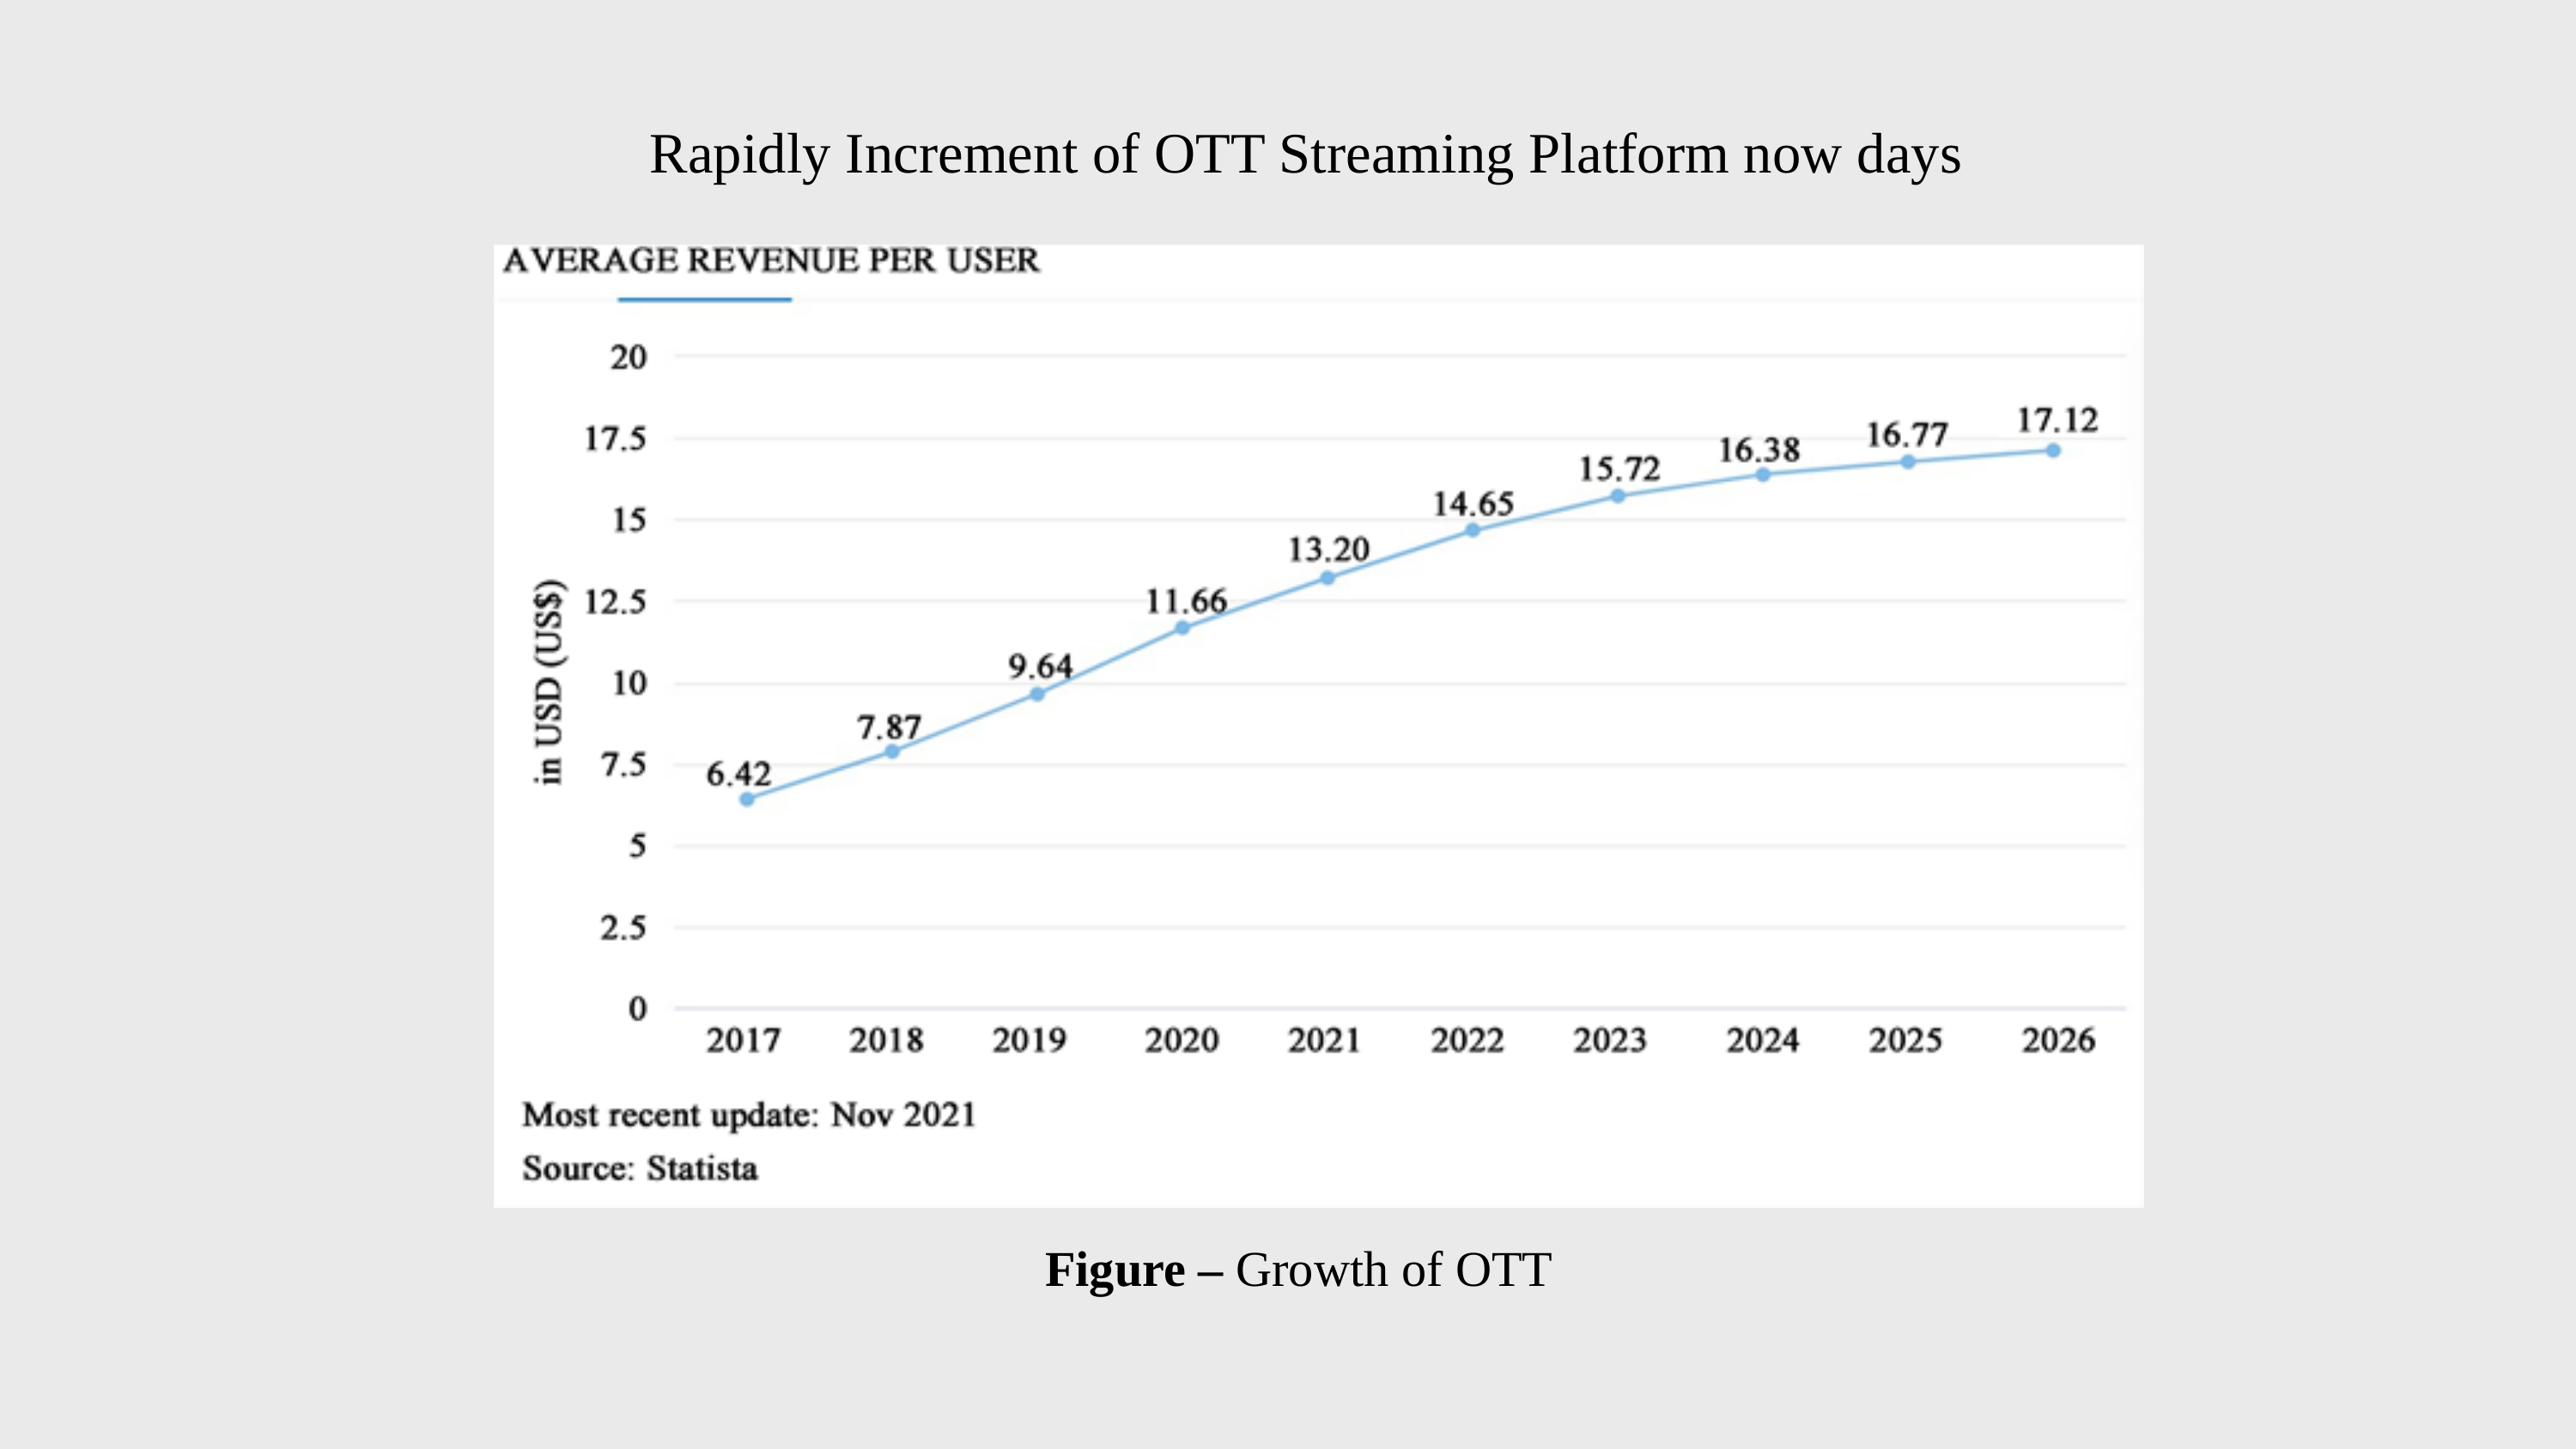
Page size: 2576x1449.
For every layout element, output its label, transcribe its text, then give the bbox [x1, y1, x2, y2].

text_box Rapidly Increment of OTT Streaming Platform now days [637, 109, 2001, 191]
text_box Figure – Growth of OTT [1032, 1229, 1577, 1363]
picture [493, 245, 2144, 1208]
